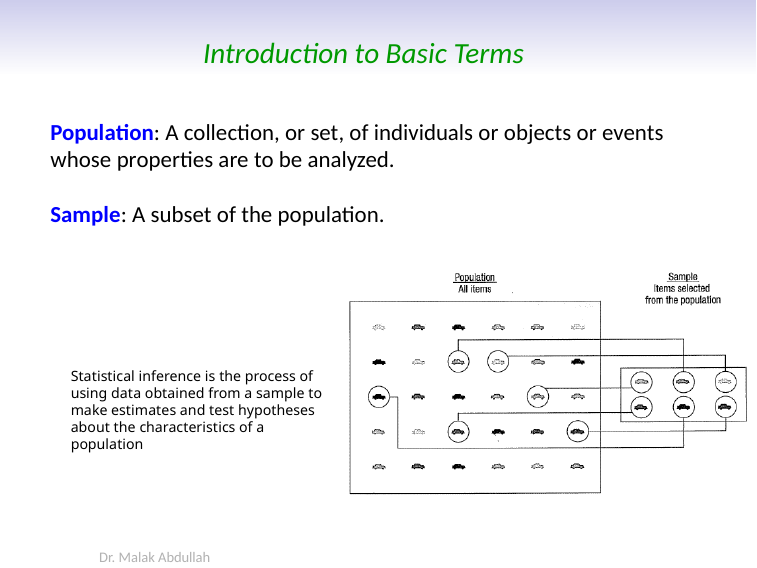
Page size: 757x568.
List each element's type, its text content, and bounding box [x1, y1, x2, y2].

picture [0, 0, 756, 74]
footer Dr. Malak Abdullah [0, 548, 332, 566]
list Population: A collection, or set, of individuals or objects or events whose properties are to be analyzed. Sample: A subset of the population. [50, 117, 692, 340]
text_box Statistical inference is the process of using data obtained from a sample to make estimates and test hypotheses about the characteristics of a population [56, 359, 333, 460]
title Introduction to Basic Terms [203, 34, 582, 106]
picture [338, 258, 754, 500]
